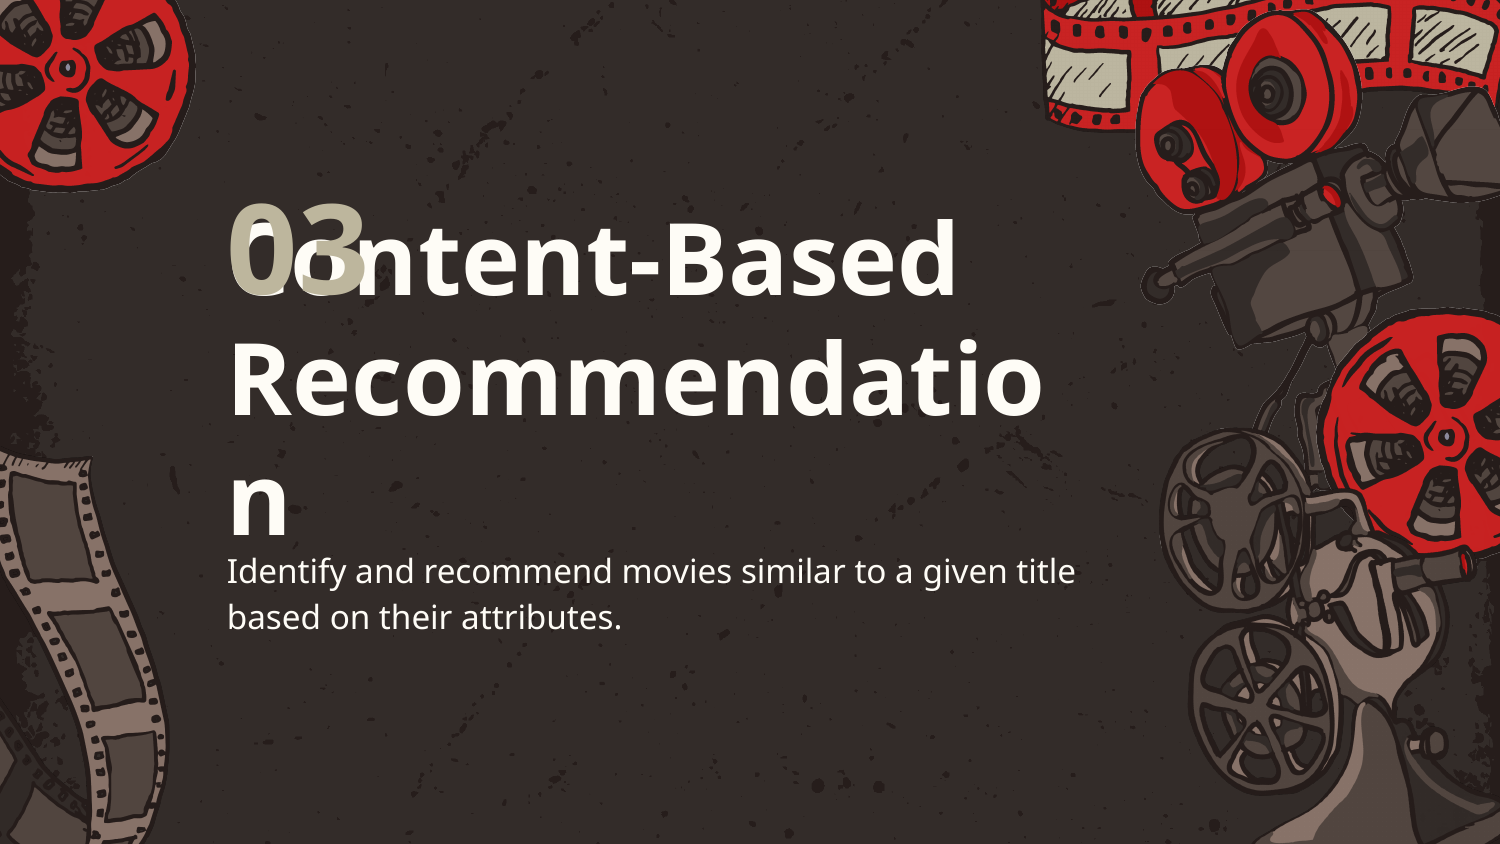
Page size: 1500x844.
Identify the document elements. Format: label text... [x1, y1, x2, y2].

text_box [1135, 9, 1500, 844]
title Content-Based Recommendation [211, 310, 1067, 529]
picture [0, 0, 1500, 844]
subtitle Identify and recommend movies similar to a given title based on their attributes. [211, 529, 1130, 656]
title 03 [211, 135, 483, 355]
